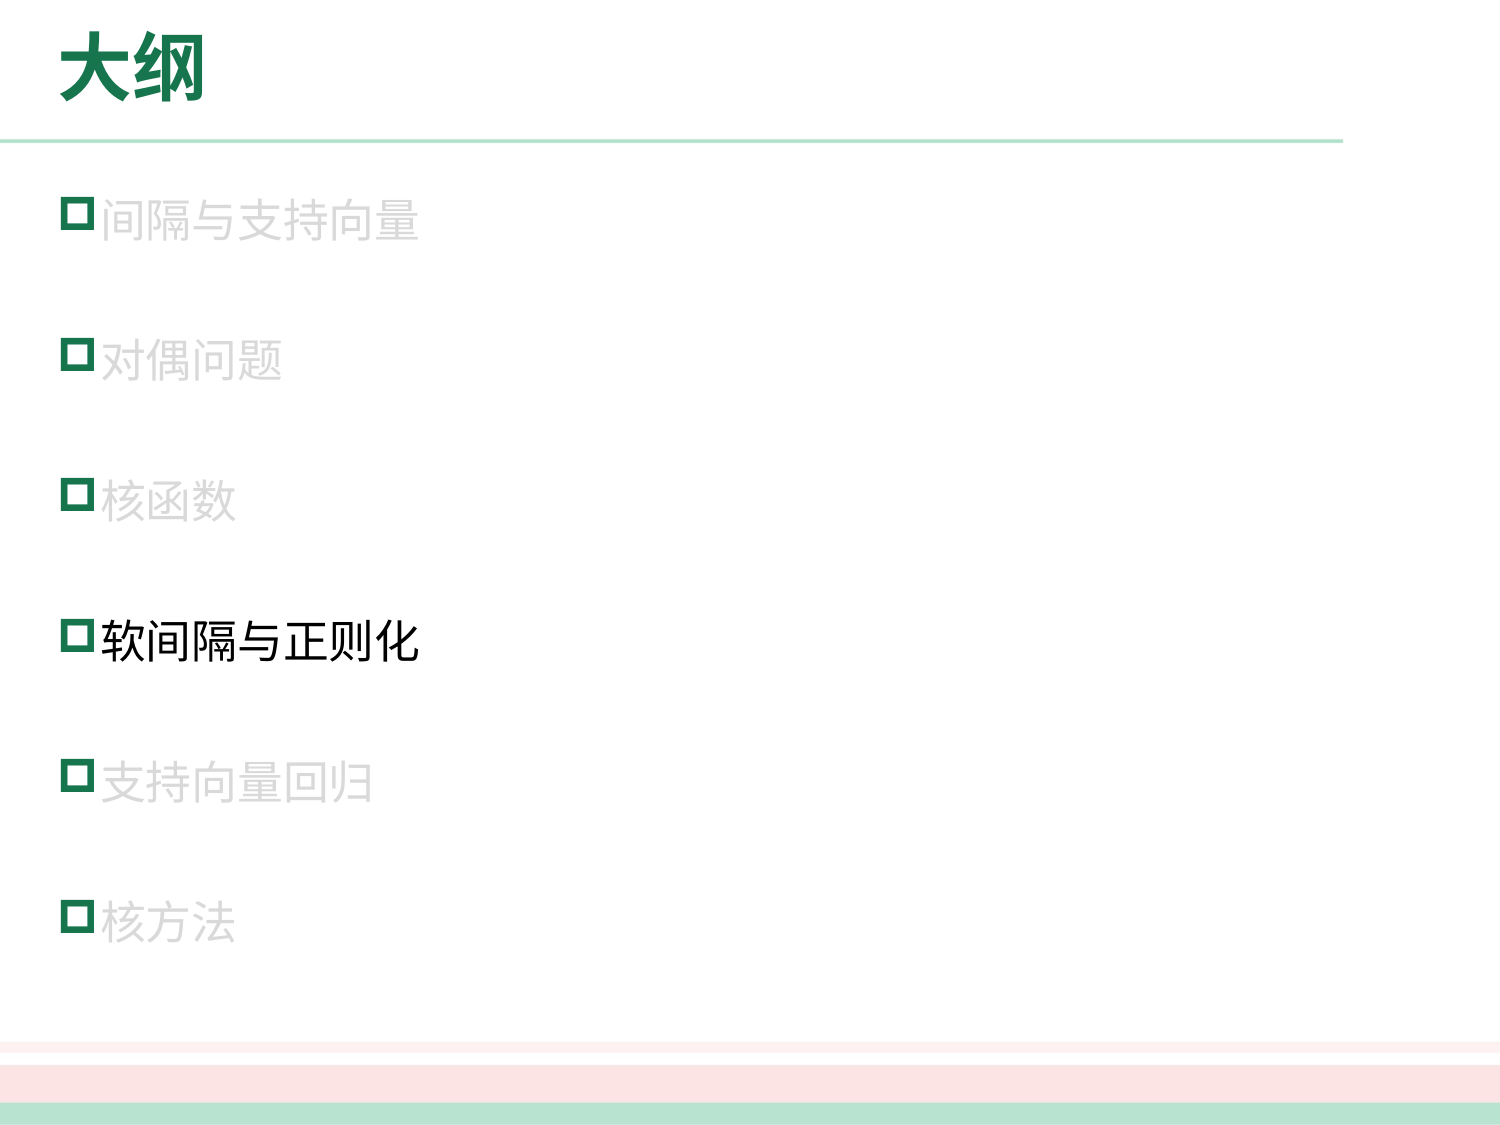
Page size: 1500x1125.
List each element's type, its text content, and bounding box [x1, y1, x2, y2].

picture [0, 0, 1500, 1125]
list 间隔与支持向量 对偶问题 核函数 软间隔与正则化 支持向量回归 核方法 [42, 190, 1457, 999]
title 大纲 [42, 7, 1337, 135]
